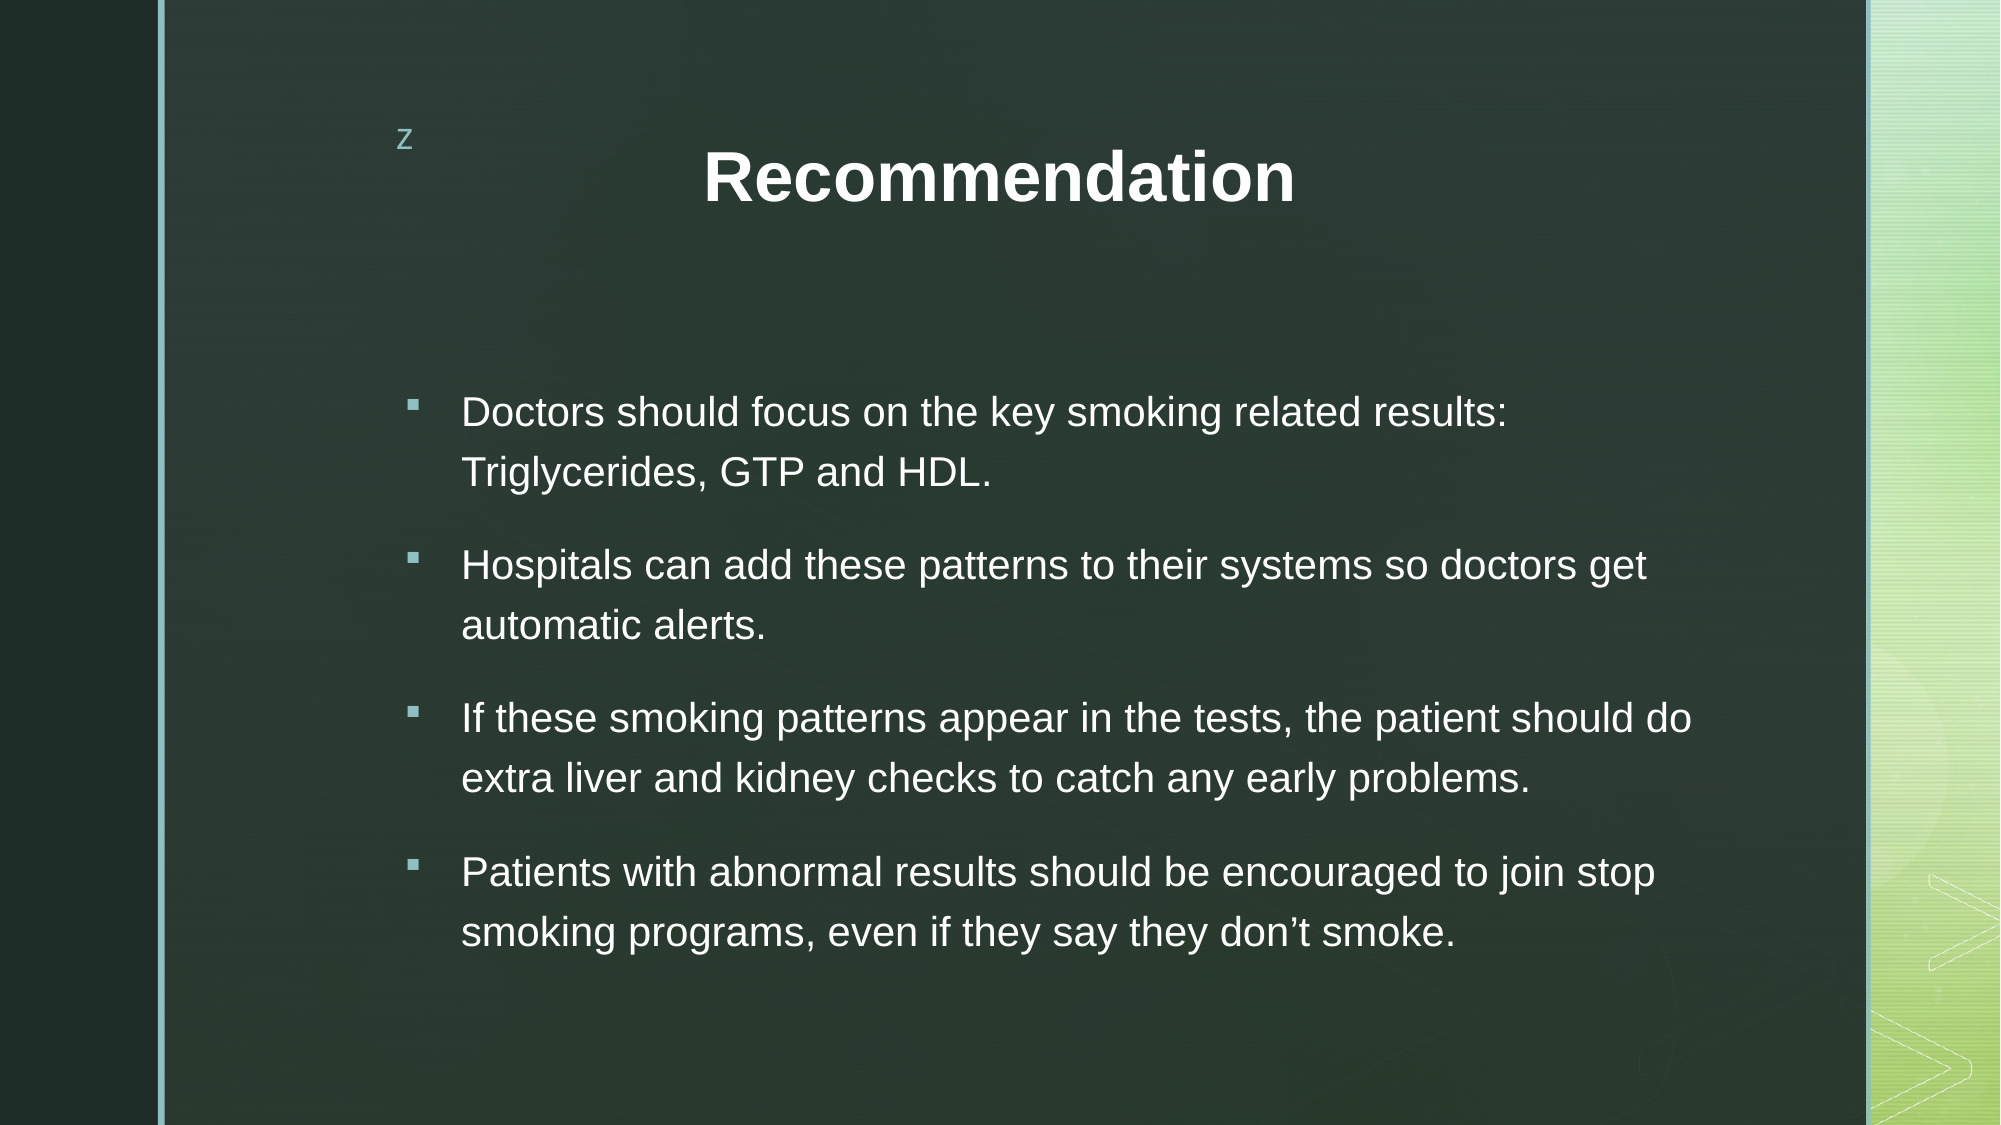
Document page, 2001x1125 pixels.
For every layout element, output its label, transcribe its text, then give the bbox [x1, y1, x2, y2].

title Recommendation [213, 132, 1788, 310]
list Doctors should focus on the key smoking related results: Triglycerides, GTP and HDL. Hospitals can add these patterns to their systems so doctors get automatic alerts. If these smoking patterns appear in the tests, the patient should do extra liver and kidney checks to catch any early problems. Patients with abnormal results should be encouraged to join stop smoking programs, even if they say they don’t smoke. [389, 336, 1734, 993]
picture [1871, 0, 2001, 1125]
